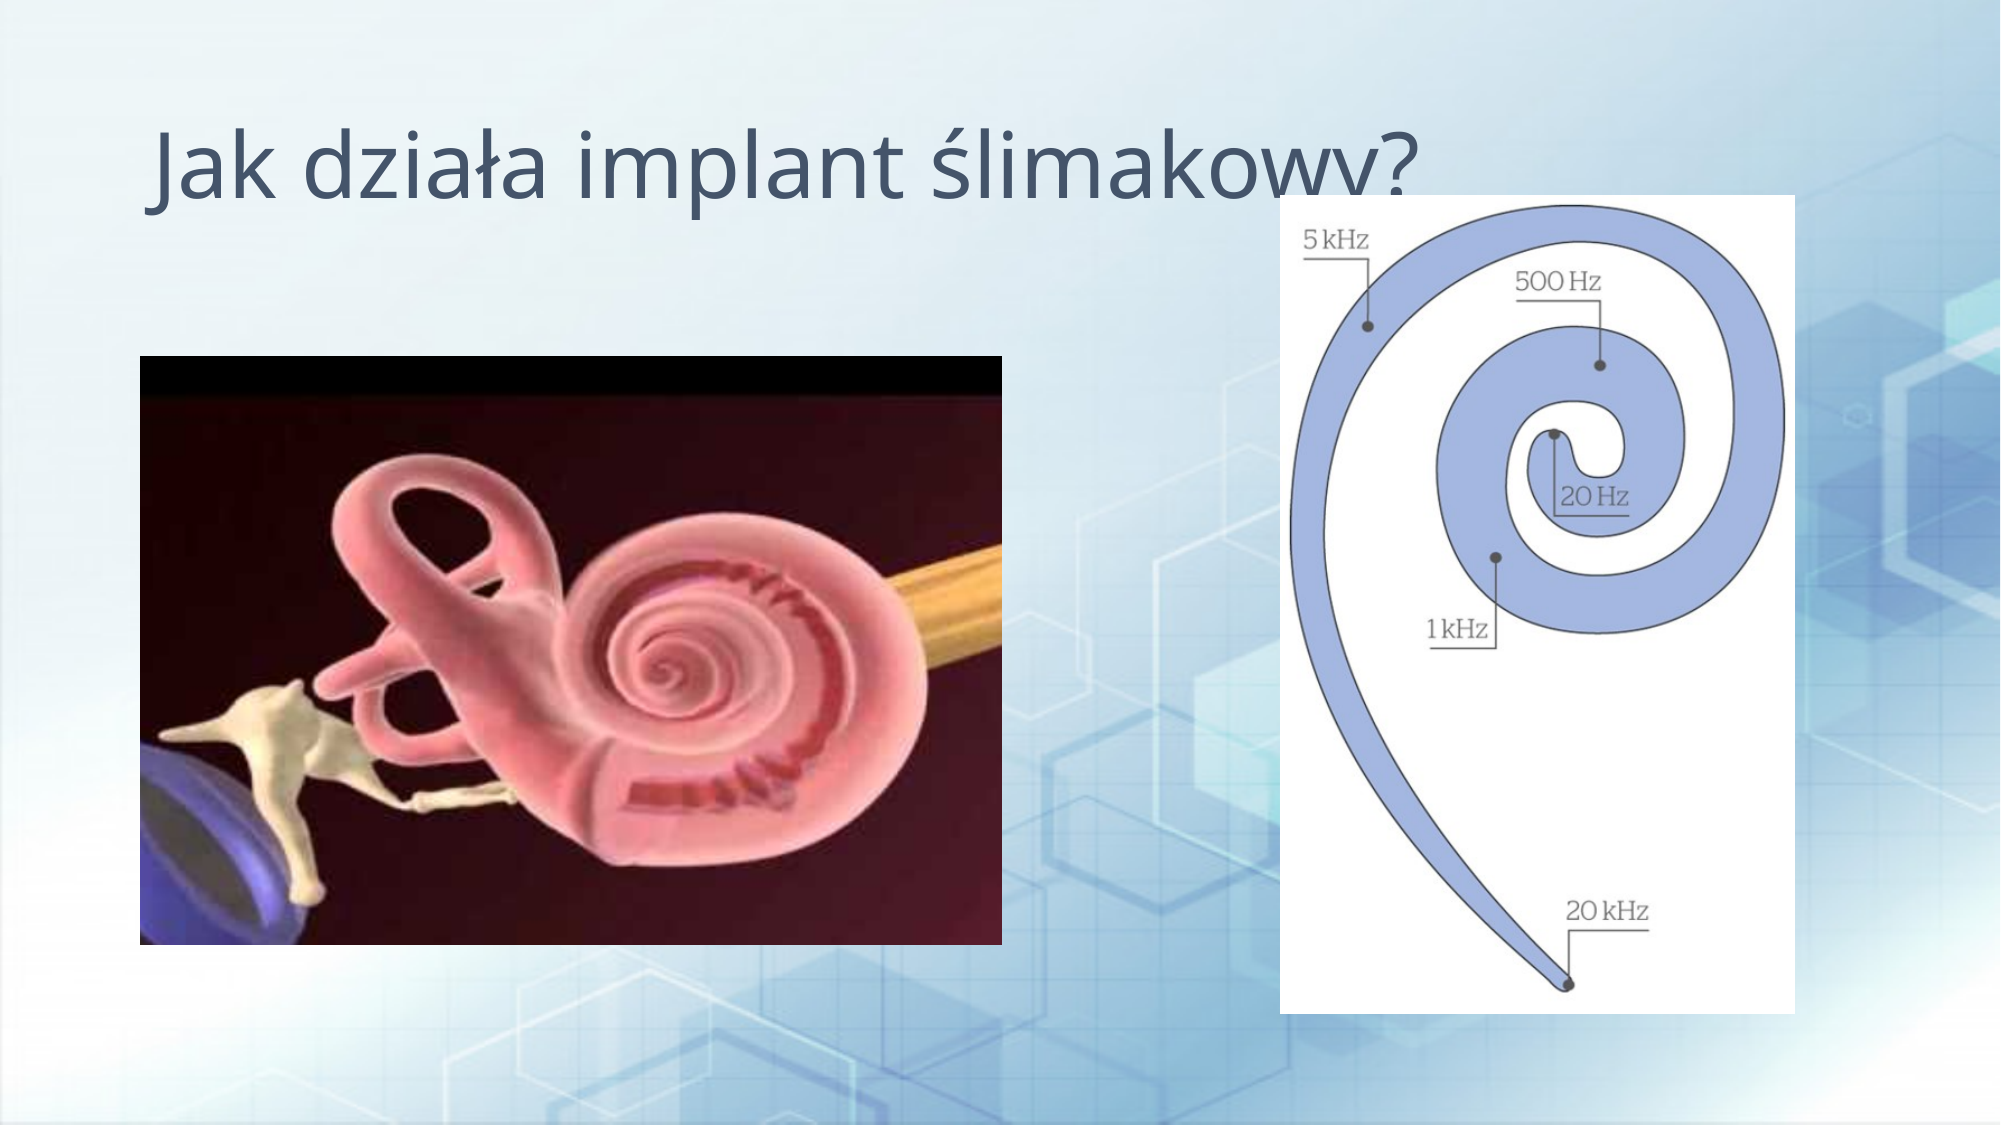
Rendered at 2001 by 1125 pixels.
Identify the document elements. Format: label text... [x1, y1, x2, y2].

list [1280, 195, 1795, 1014]
picture [0, 0, 2001, 1125]
title Jak działa implant ślimakowy? [137, 59, 1863, 278]
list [140, 356, 1002, 945]
